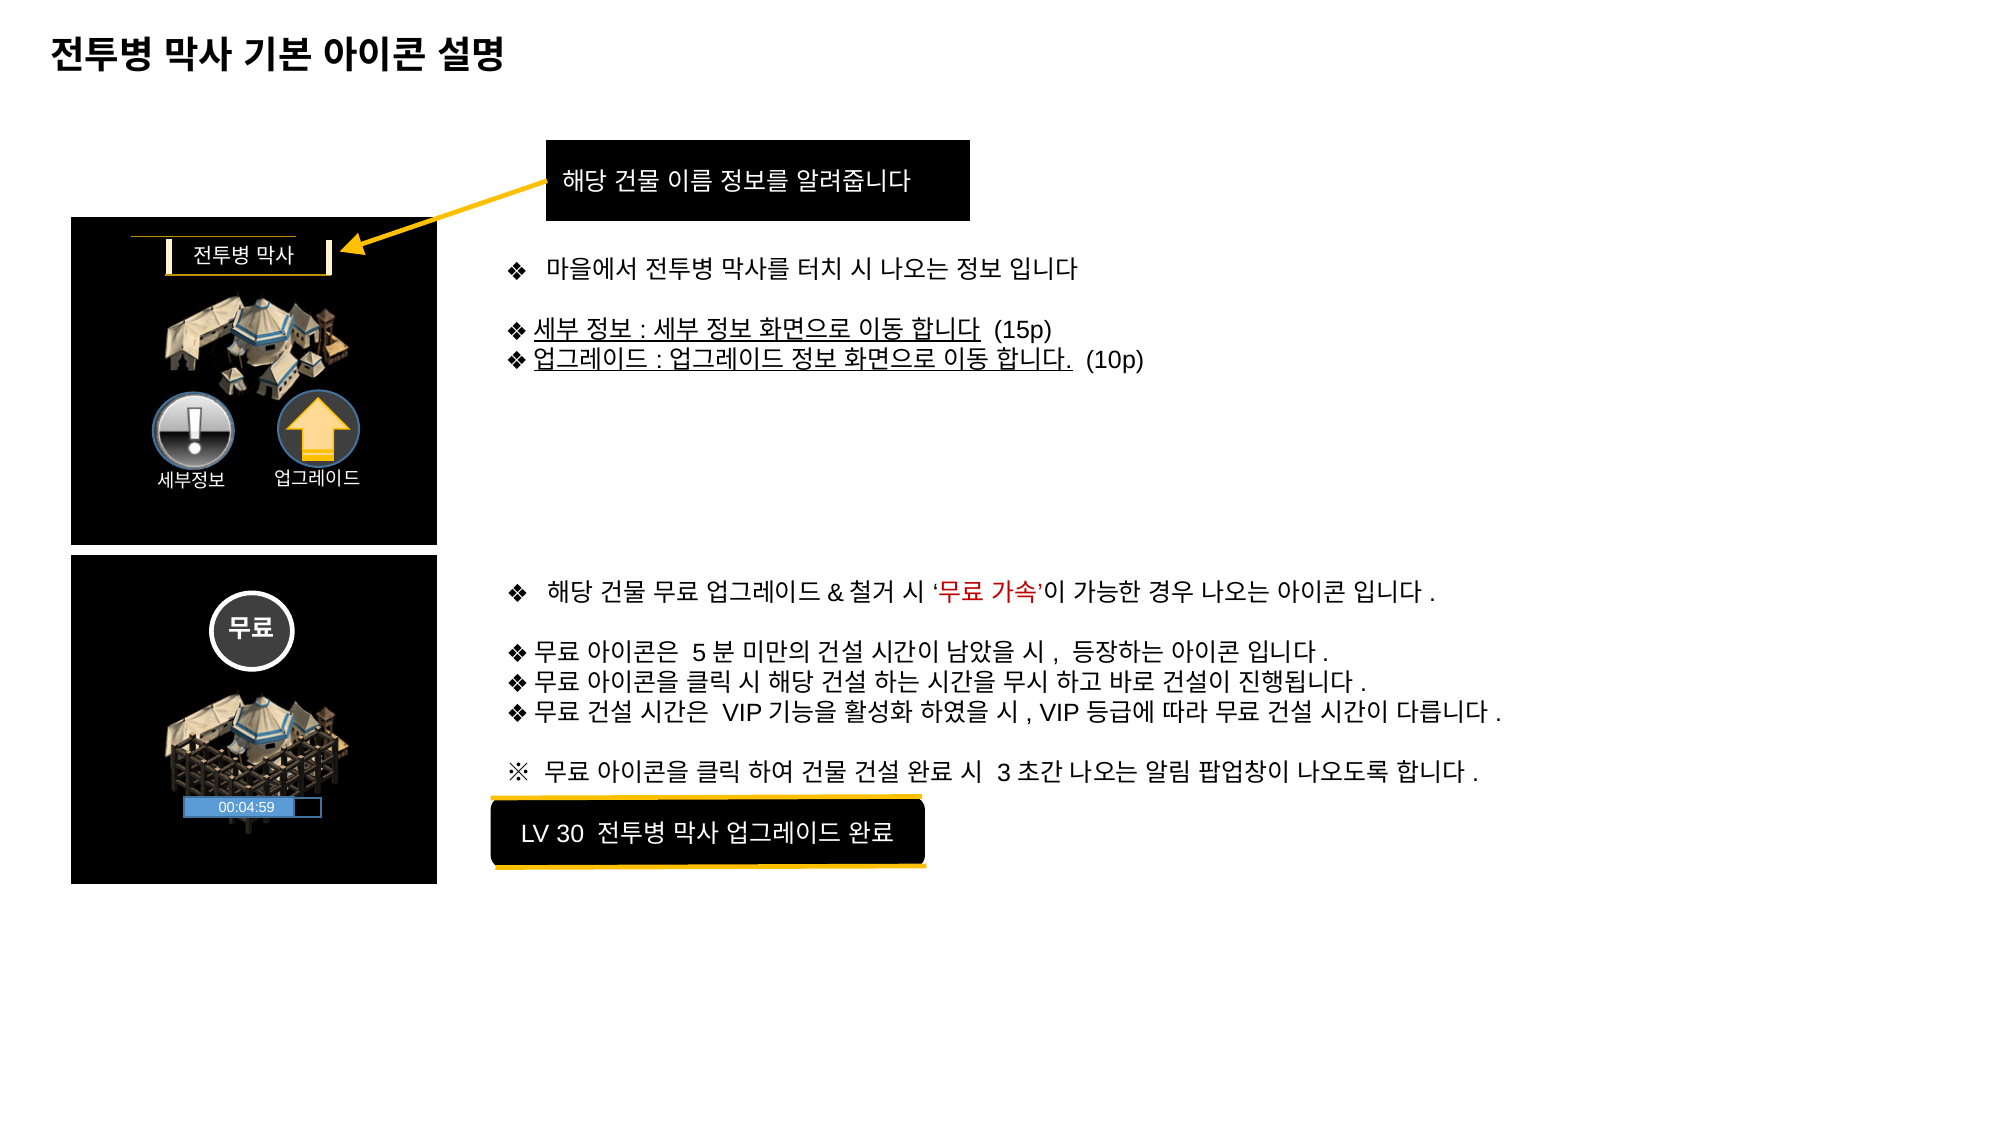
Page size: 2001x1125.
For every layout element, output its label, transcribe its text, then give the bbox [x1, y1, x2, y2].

picture [149, 291, 355, 410]
text_box 해당 건물 무료 업그레이드&철거 시 ‘무료 가속’이 가능한 경우 나오는 아이콘 입니다. 무료 아이콘은 5분 미만의 건설 시간이 남았을 시, 등장하는 아이콘 입니다. 무료 아이콘을 클릭 시 해당 건설 하는 시간을 무시 하고 바로 건설이 진행됩니다. 무료 건설 시간은 VIP기능을 활성화 하였을 시, VIP등급에 따라 무료 건설 시간이 다릅니다. ※ 무료 아이콘을 클릭 하여 건물 건설 완료 시 3초간 나오는 알림 팝업창이 나오도록 합니다. [491, 568, 1860, 827]
text_box 전투병 막사 [178, 234, 322, 274]
text_box 마을에서 전투병 막사를 터치 시 나오는 정보 입니다 세부 정보 : 세부 정보 화면으로 이동 합니다 (15p) 업그레이드 : 업그레이드 정보 화면으로 이동 합니다. (10p) [490, 246, 1628, 383]
text_box [71, 217, 437, 545]
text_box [493, 799, 921, 804]
picture [133, 689, 360, 855]
text_box 전투병 막사 기본 아이콘 설명 [35, 23, 574, 84]
text_box LV 30 전투병 막사 업그레이드 완료 [491, 803, 924, 865]
text_box [71, 556, 437, 883]
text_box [339, 140, 970, 252]
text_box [258, 390, 385, 498]
text_box 업그레이드 취소 [332, 257, 437, 262]
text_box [183, 796, 321, 818]
text_box [222, 592, 282, 605]
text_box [141, 388, 249, 499]
text_box 무료 [213, 605, 294, 651]
text_box [217, 651, 287, 670]
